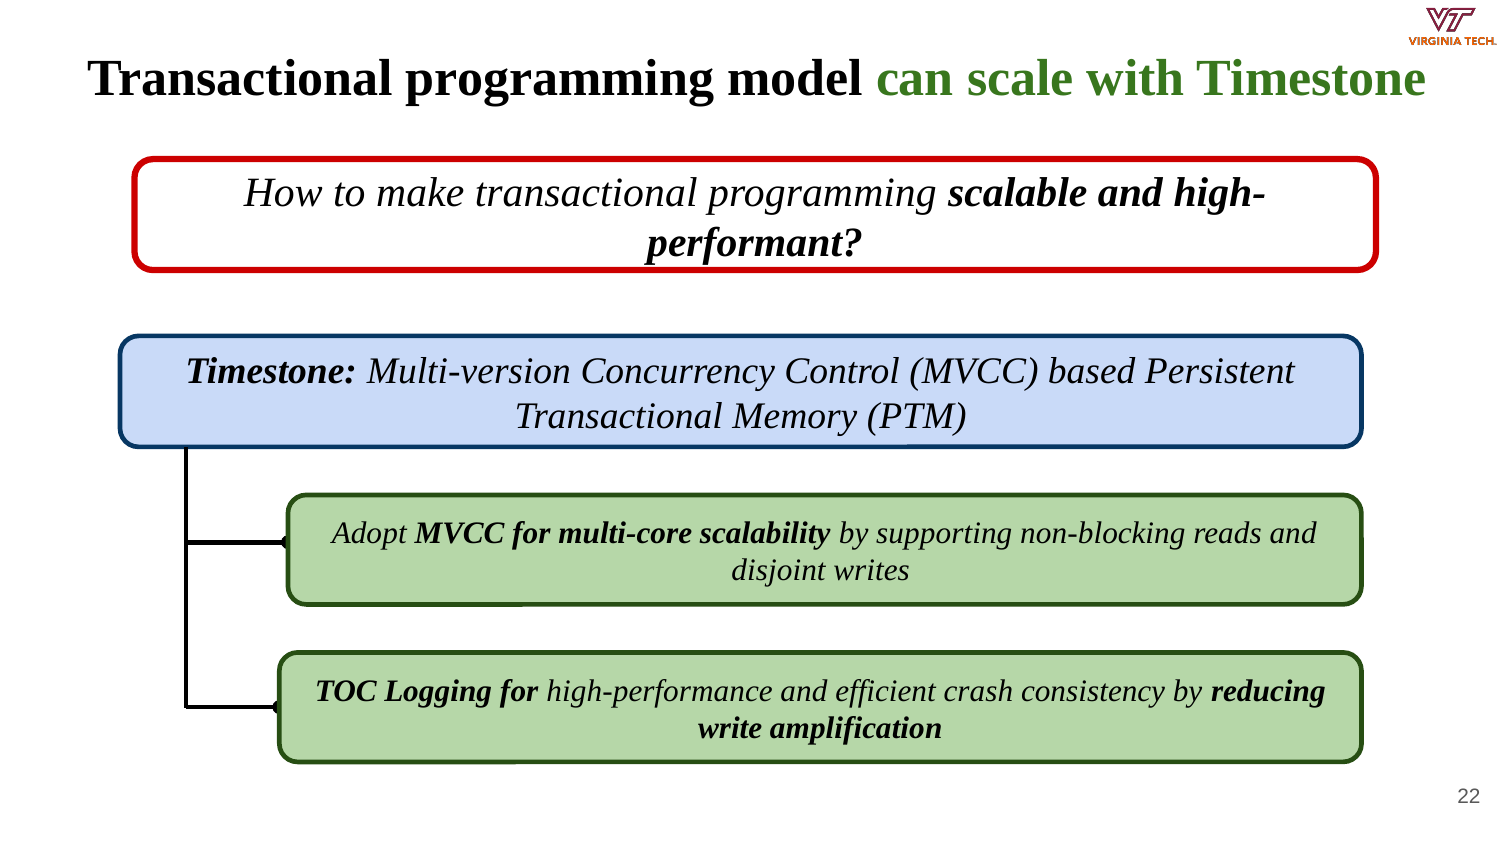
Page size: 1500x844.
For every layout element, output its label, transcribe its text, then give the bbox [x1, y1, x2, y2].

slide_number ‹#› [1405, 765, 1496, 825]
picture [1400, 0, 1500, 54]
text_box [185, 494, 1362, 605]
title Transactional programming model can scale with Timestone [45, 22, 1470, 117]
text_box Timestone: Multi-version Concurrency Control (MVCC) based Persistent Transactional Memory (PTM) [120, 335, 1362, 447]
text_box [185, 652, 1362, 763]
text_box How to make transactional programming scalable and high-performant? [134, 159, 1376, 271]
